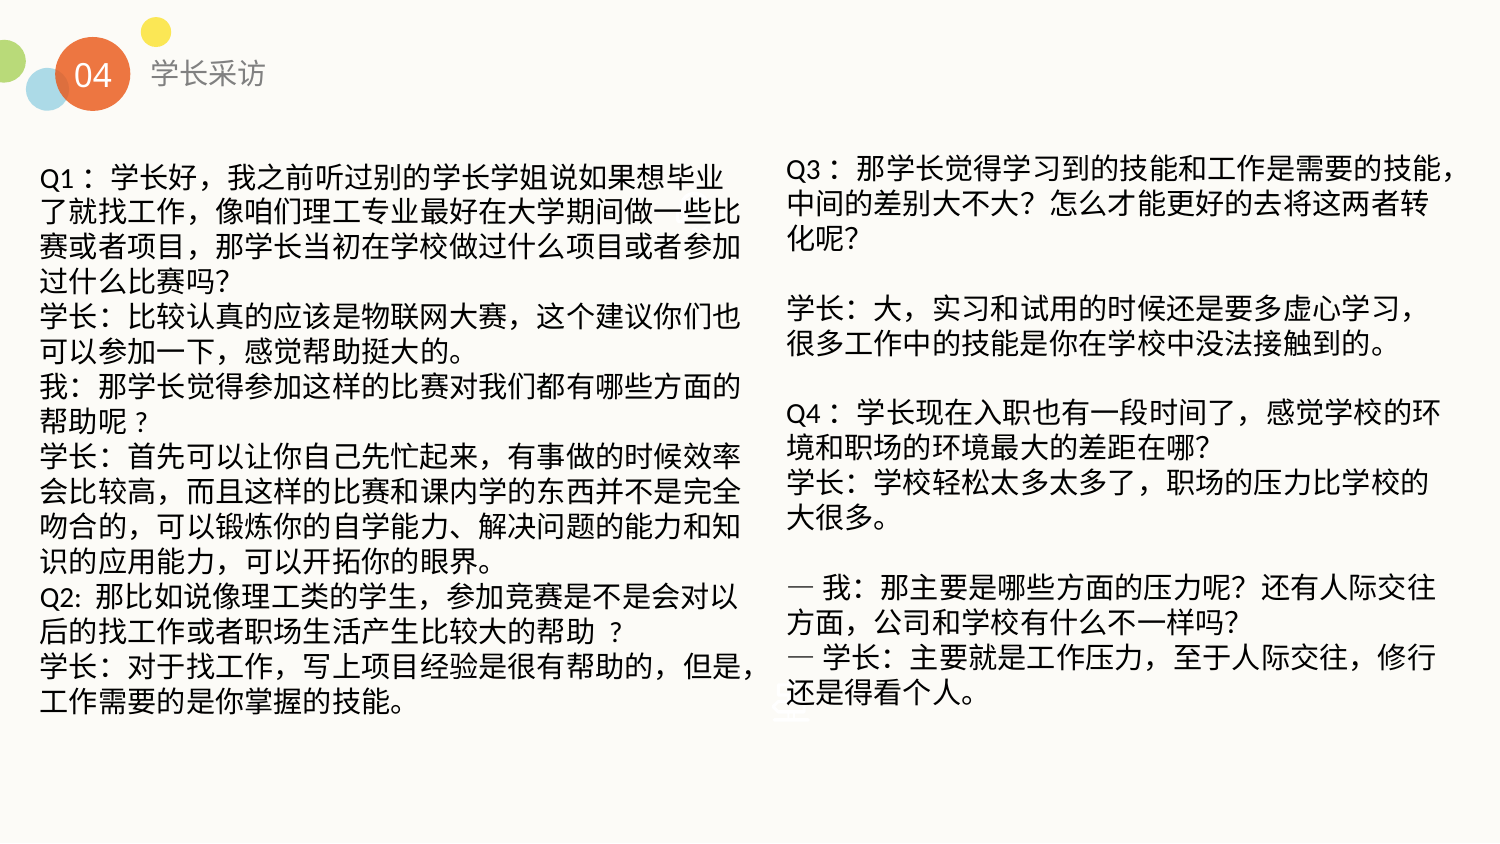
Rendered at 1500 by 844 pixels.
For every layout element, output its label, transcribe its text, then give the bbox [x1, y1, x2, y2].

text_box [55, 36, 131, 111]
text_box Q3：那学长觉得学习到的技能和工作是需要的技能，中间的差别大不大？怎么才能更好的去将这两者转化呢？ 学长：大，实习和试用的时候还是要多虚心学习，很多工作中的技能是你在学校中没法接触到的。 Q4：学长现在入职也有一段时间了，感觉学校的环境和职场的环境最大的差距在哪？ 学长：学校轻松太多太多了，职场的压力比学校的大很多。 —我：那主要是哪些方面的压力呢？还有人际交往方面，公司和学校有什么不一样吗？ —学长：主要就是工作压力，至于人际交往，修行还是得看个人。 [771, 142, 1466, 752]
text_box [25, 67, 66, 111]
text_box 学长采访 [150, 55, 606, 91]
text_box 04 [65, 53, 121, 94]
text_box [0, 39, 26, 83]
text_box Q1：学长好，我之前听过别的学长学姐说如果想毕业了就找工作，像咱们理工专业最好在大学期间做一些比赛或者项目，那学长当初在学校做过什么项目或者参加过什么比赛吗？ 学长：比较认真的应该是物联网大赛，这个建议你们也可以参加一下，感觉帮助挺大的。 我：那学长觉得参加这样的比赛对我们都有哪些方面的帮助呢? 学长：首先可以让你自己先忙起来，有事做的时候效率会比较高，而且这样的比赛和课内学的东西并不是完全吻合的，可以锻炼你的自学能力、解决问题的能力和知识的应用能力，可以开拓你的眼界。 Q2: 那比如说像理工类的学生，参加竞赛是不是会对以后的找工作或者职场生活产生比较大的帮助 ? 学长：对于找工作，写上项目经验是很有帮助的，但是，工作需要的是你掌握的技能。 [25, 151, 760, 761]
text_box [140, 17, 172, 48]
